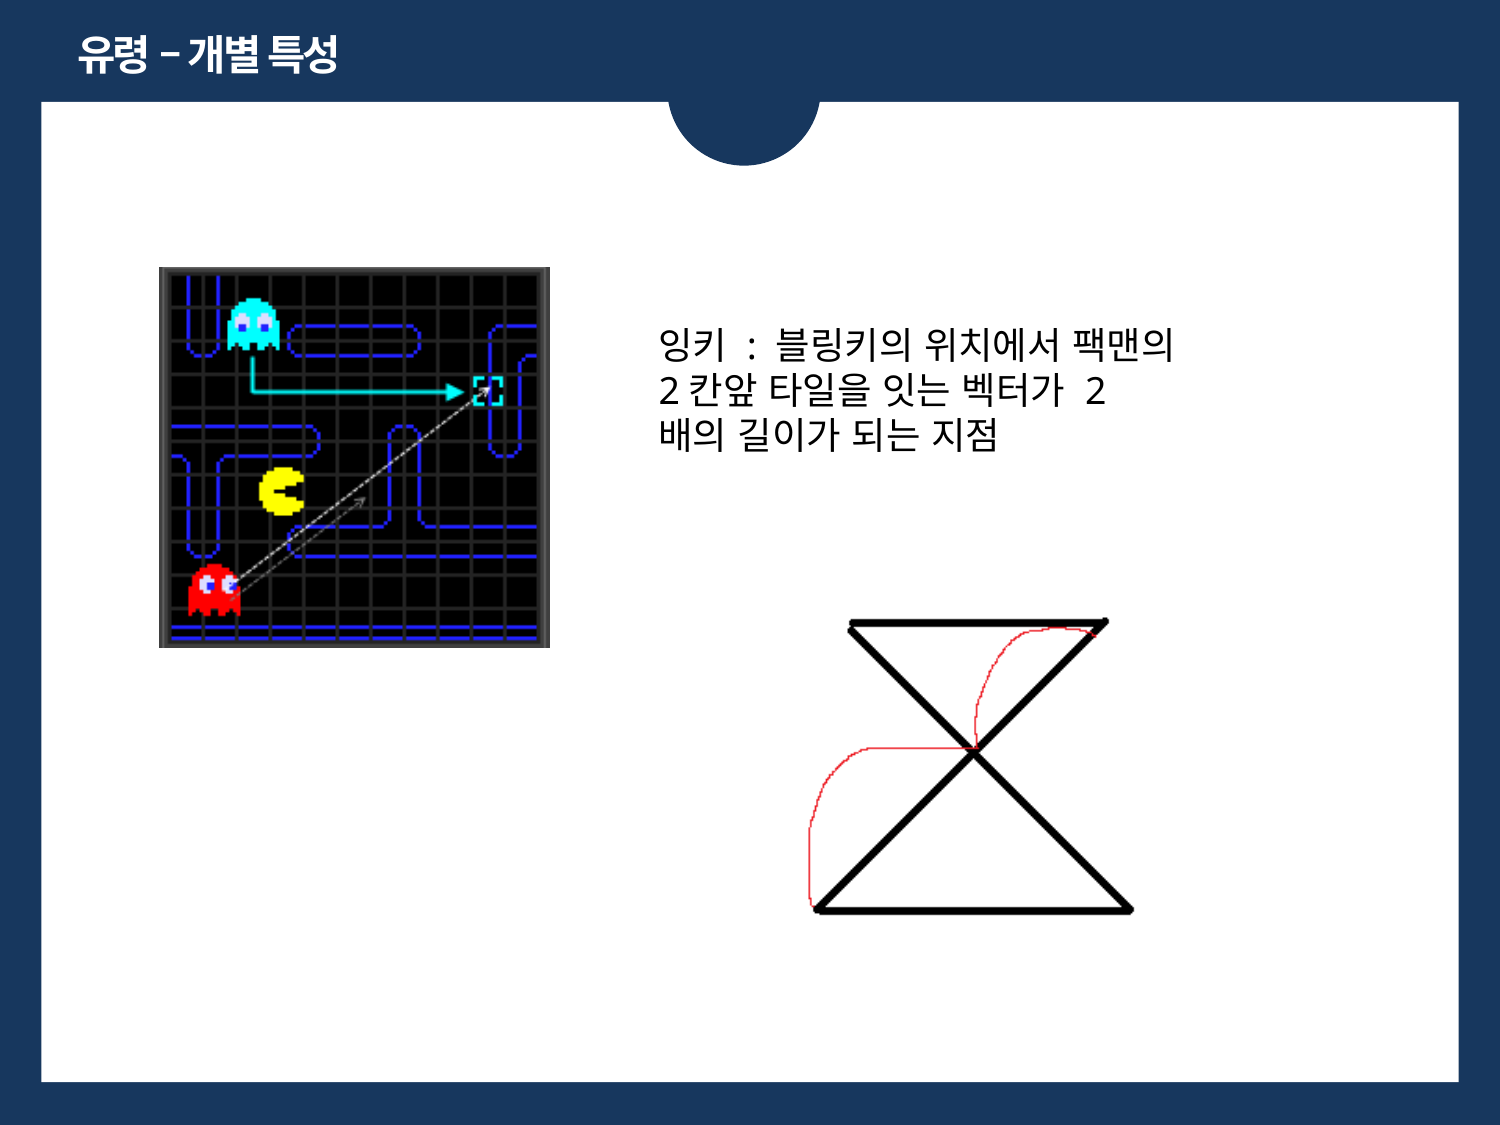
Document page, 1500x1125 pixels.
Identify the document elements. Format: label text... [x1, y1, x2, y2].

text_box [39, 100, 1461, 1084]
text_box [665, 10, 823, 168]
picture [158, 266, 550, 649]
text_box 유령 – 개별 특성 [40, 21, 467, 87]
text_box 잉키 : 블링키의 위치에서 팩맨의 2칸앞 타일을 잇는 벡터가 2배의 길이가 되는 지점 [643, 314, 1199, 465]
picture [596, 491, 1372, 1006]
